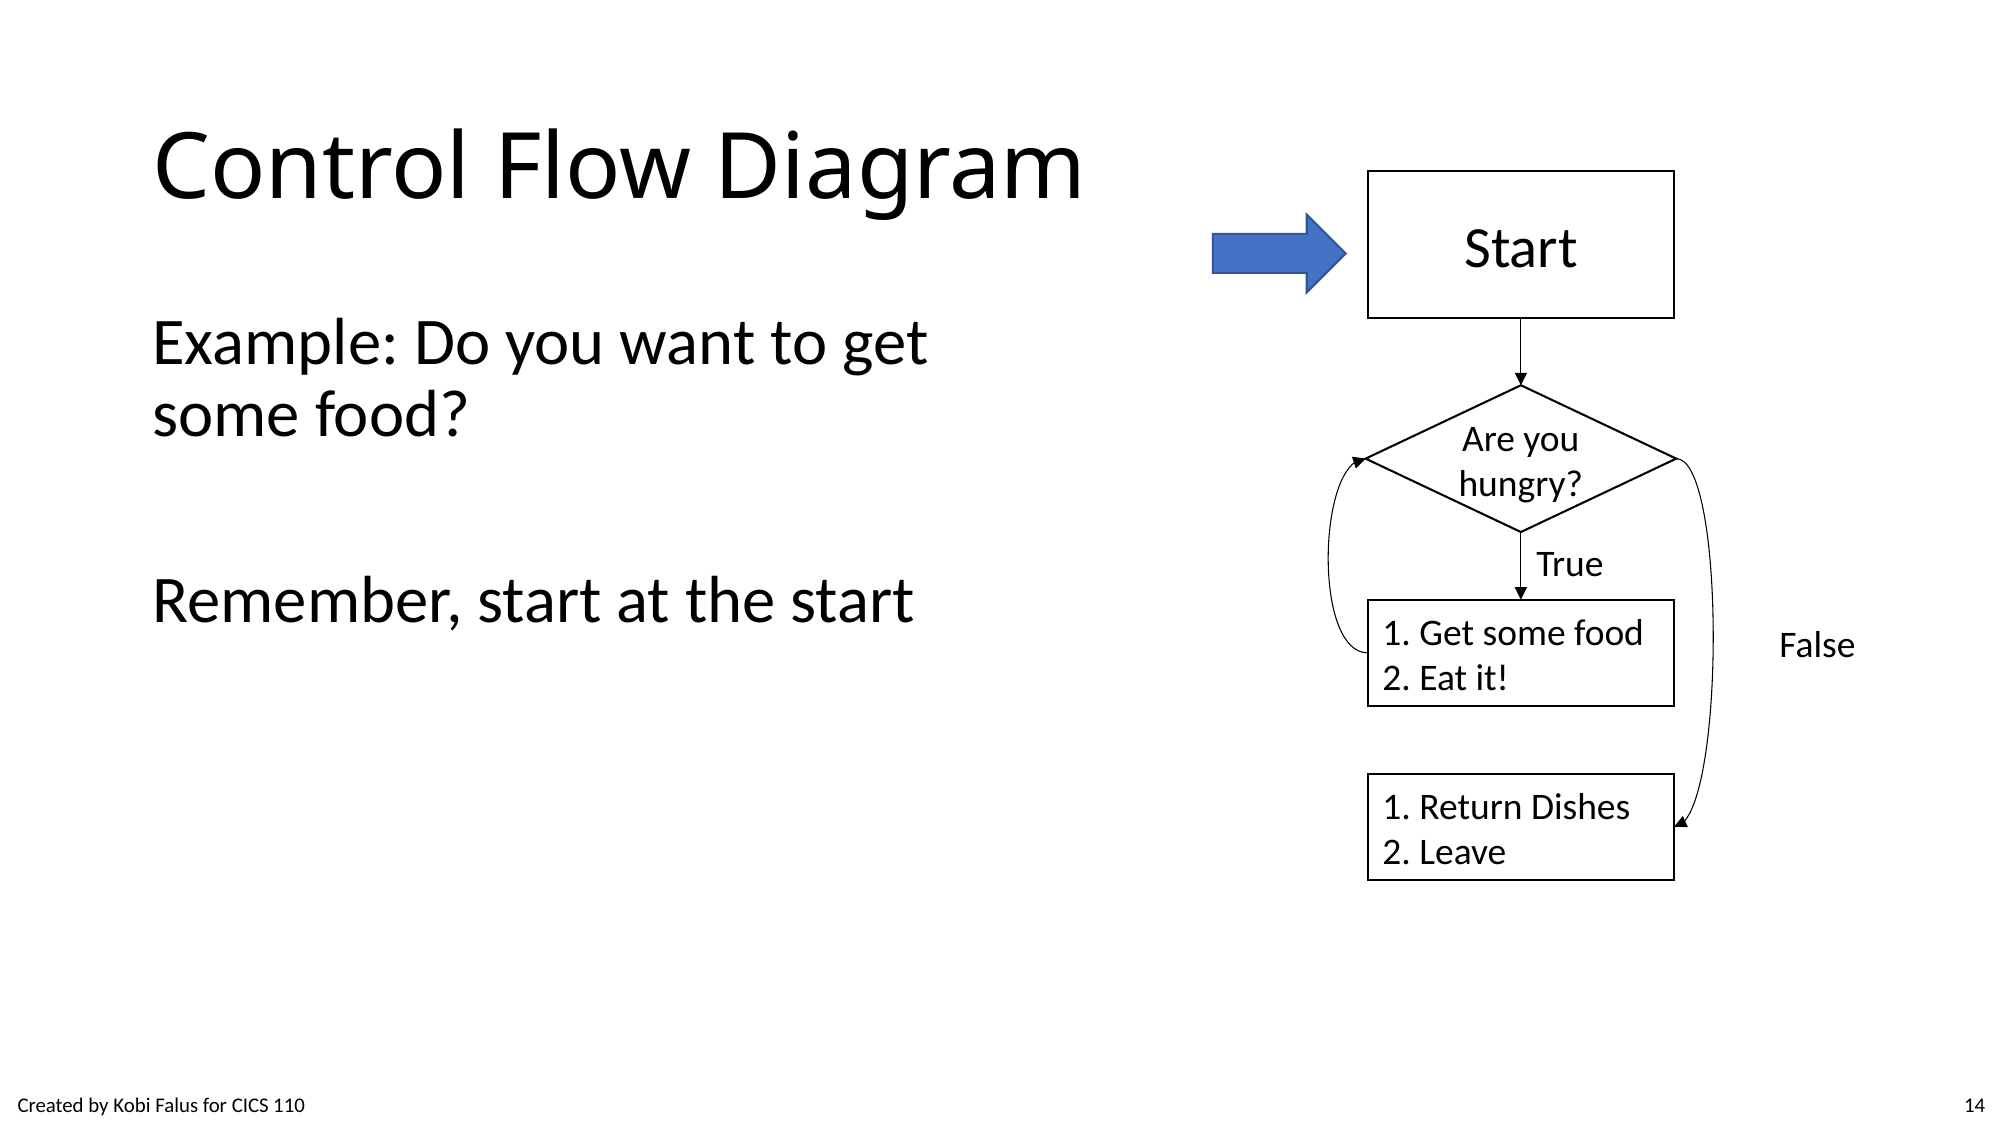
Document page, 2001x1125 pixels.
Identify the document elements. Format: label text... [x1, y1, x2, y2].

title Control Flow Diagram [137, 59, 1863, 278]
list Example: Do you want to get some food? Remember, start at the start [137, 299, 1044, 1014]
text_box [1211, 211, 1348, 295]
text_box 1. Return Dishes 2. Leave [1367, 773, 1675, 881]
text_box False [1764, 612, 1871, 673]
text_box 1. Get some food 2. Eat it! [1367, 599, 1674, 707]
text_box Are you hungry? [1364, 384, 1678, 533]
text_box Start [1367, 170, 1675, 319]
text_box True [1521, 532, 1619, 592]
